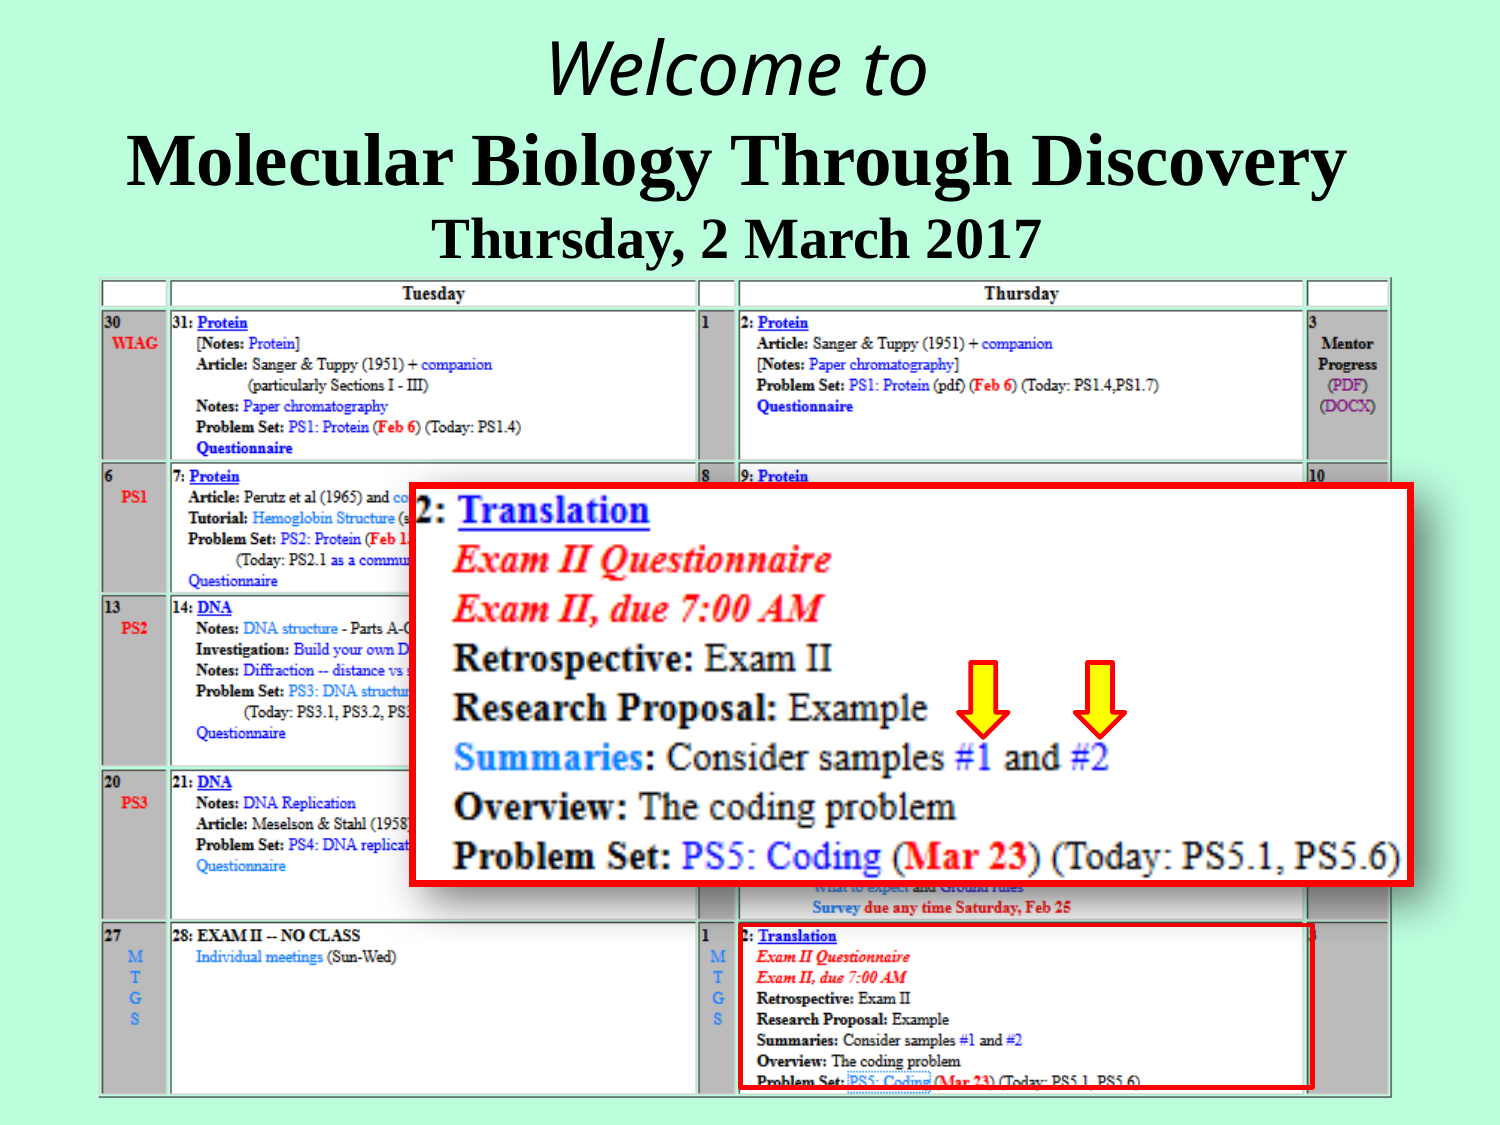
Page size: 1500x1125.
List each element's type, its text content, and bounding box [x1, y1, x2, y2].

picture [90, 266, 1408, 1110]
text_box Welcome to Molecular Biology Through Discovery Thursday, 2 March 2017 [62, 12, 1413, 278]
